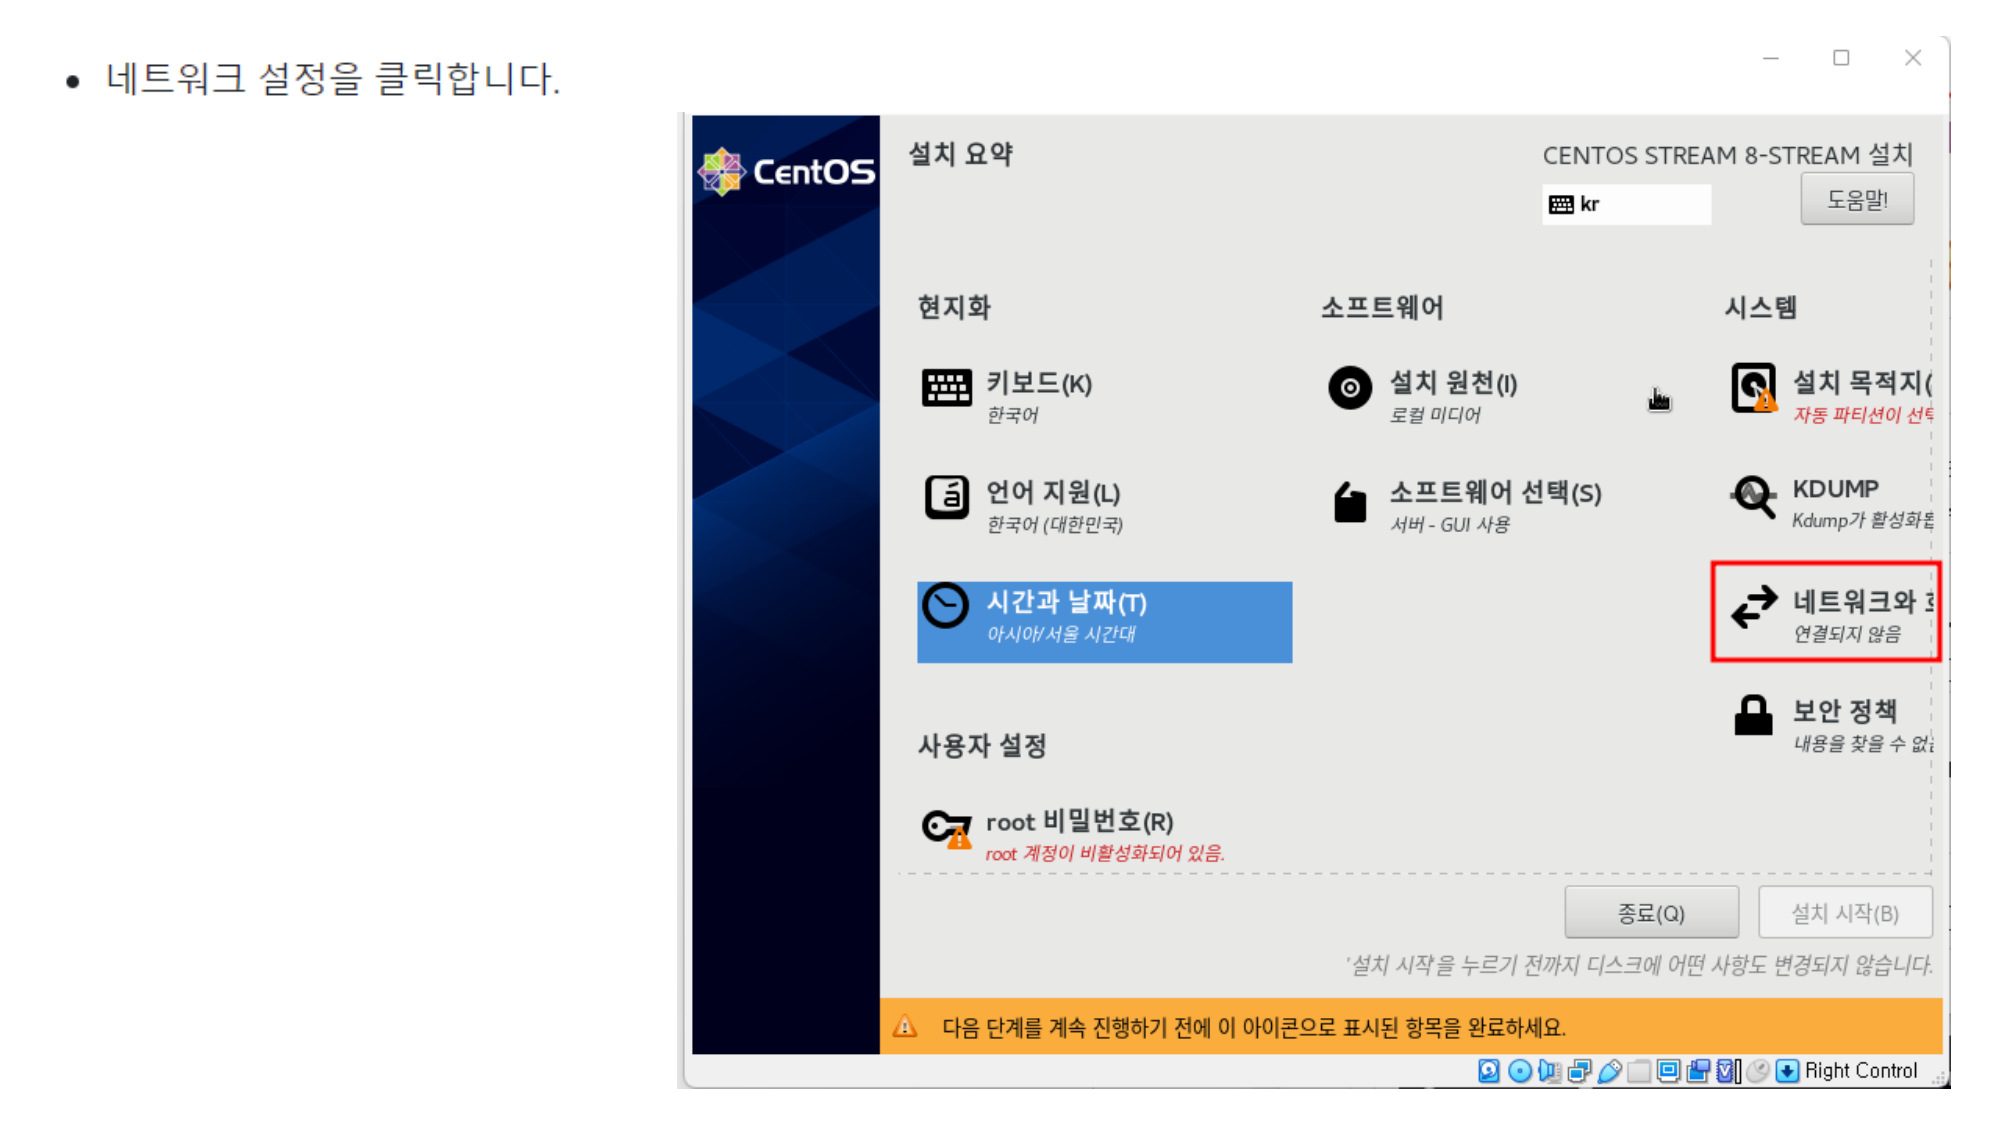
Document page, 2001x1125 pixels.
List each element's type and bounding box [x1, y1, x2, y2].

picture [49, 36, 1951, 1089]
